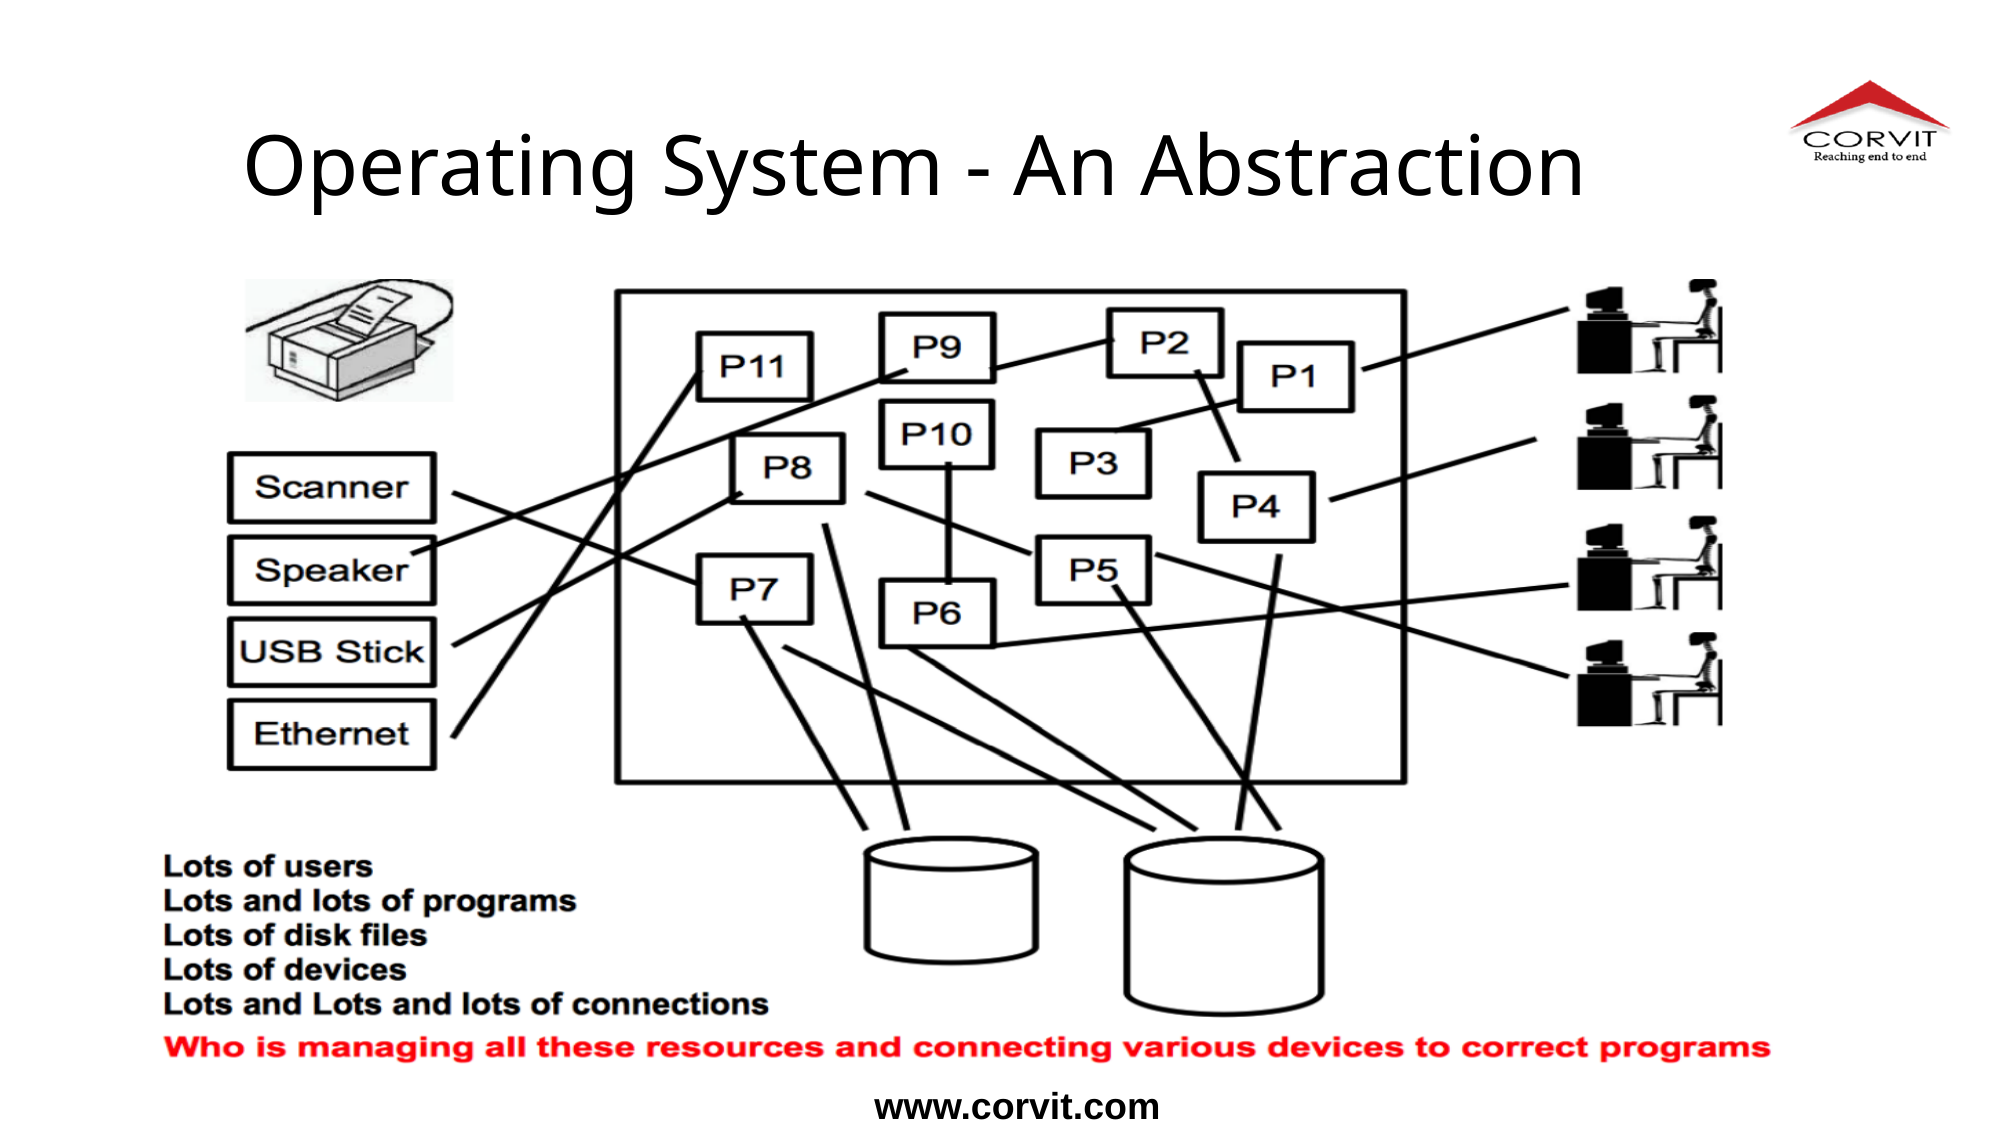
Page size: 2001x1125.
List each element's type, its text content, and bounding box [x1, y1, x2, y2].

text_box www.corvit.com [34, 1074, 2000, 1125]
picture [1785, 77, 1953, 167]
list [154, 277, 1786, 1073]
title Operating System - An Abstraction [227, 59, 1953, 278]
